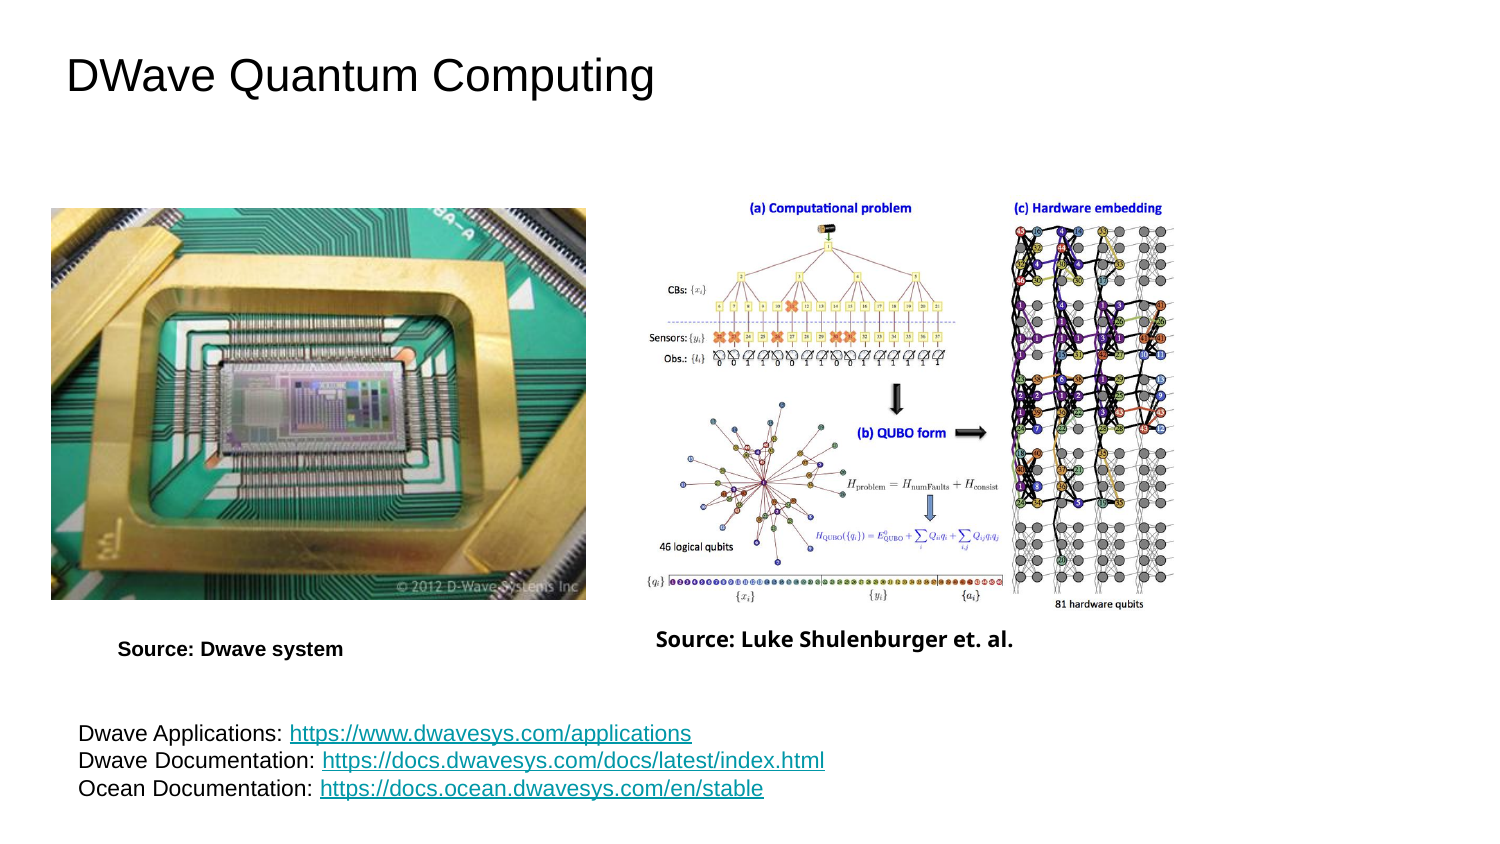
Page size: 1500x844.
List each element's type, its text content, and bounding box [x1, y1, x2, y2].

picture [50, 207, 586, 600]
text_box Source: Luke Shulenburger et. al. [640, 610, 1307, 703]
text_box Dwave Applications: https://www.dwavesys.com/applications Dwave Documentation: https://docs.dwavesys.com/docs/latest/index.html Ocean Documentation: https://docs.ocean.dwavesys.com/en/stable [63, 703, 1308, 816]
picture [640, 195, 1186, 611]
text_box Source: Dwave system [102, 623, 485, 674]
title DWave Quantum Computing [51, 30, 702, 117]
